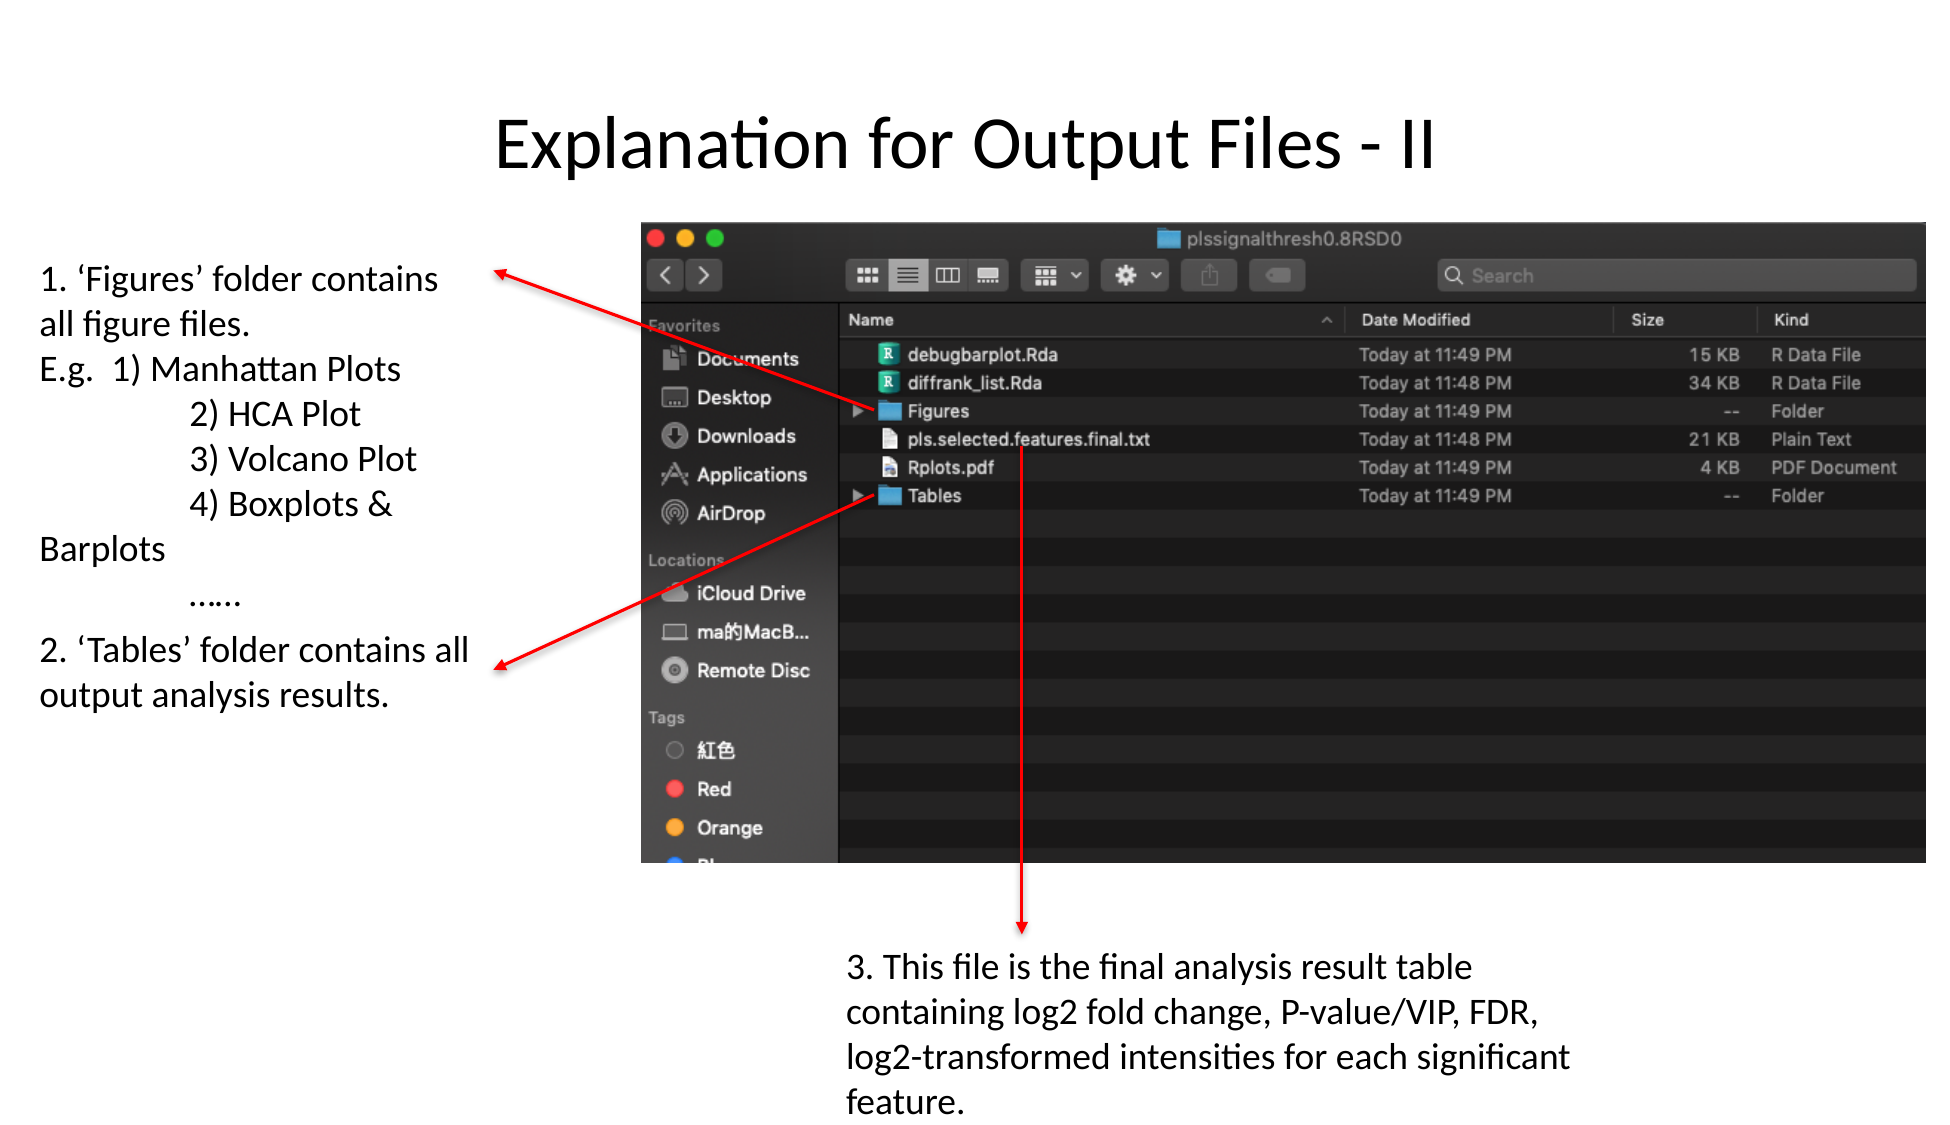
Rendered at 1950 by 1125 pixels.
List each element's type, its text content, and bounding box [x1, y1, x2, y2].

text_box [493, 494, 875, 671]
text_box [493, 270, 875, 411]
text_box 1. ‘Figures’ folder contains all figure files. E.g. 1) Manhattan Plots 2) HCA Plot 3) Volcano Plot 4) Boxplots & Barplots …… [24, 246, 494, 617]
text_box 3. This file is the final analysis result table containing log2 fold change, P-value/VIP, FDR, log2-transformed intensities for each significant feature. [831, 934, 1600, 1125]
picture [640, 222, 1926, 864]
title Explanation for Output Files - II [97, 45, 1853, 233]
text_box 2. ‘Tables’ folder contains all output analysis results. [24, 617, 494, 723]
